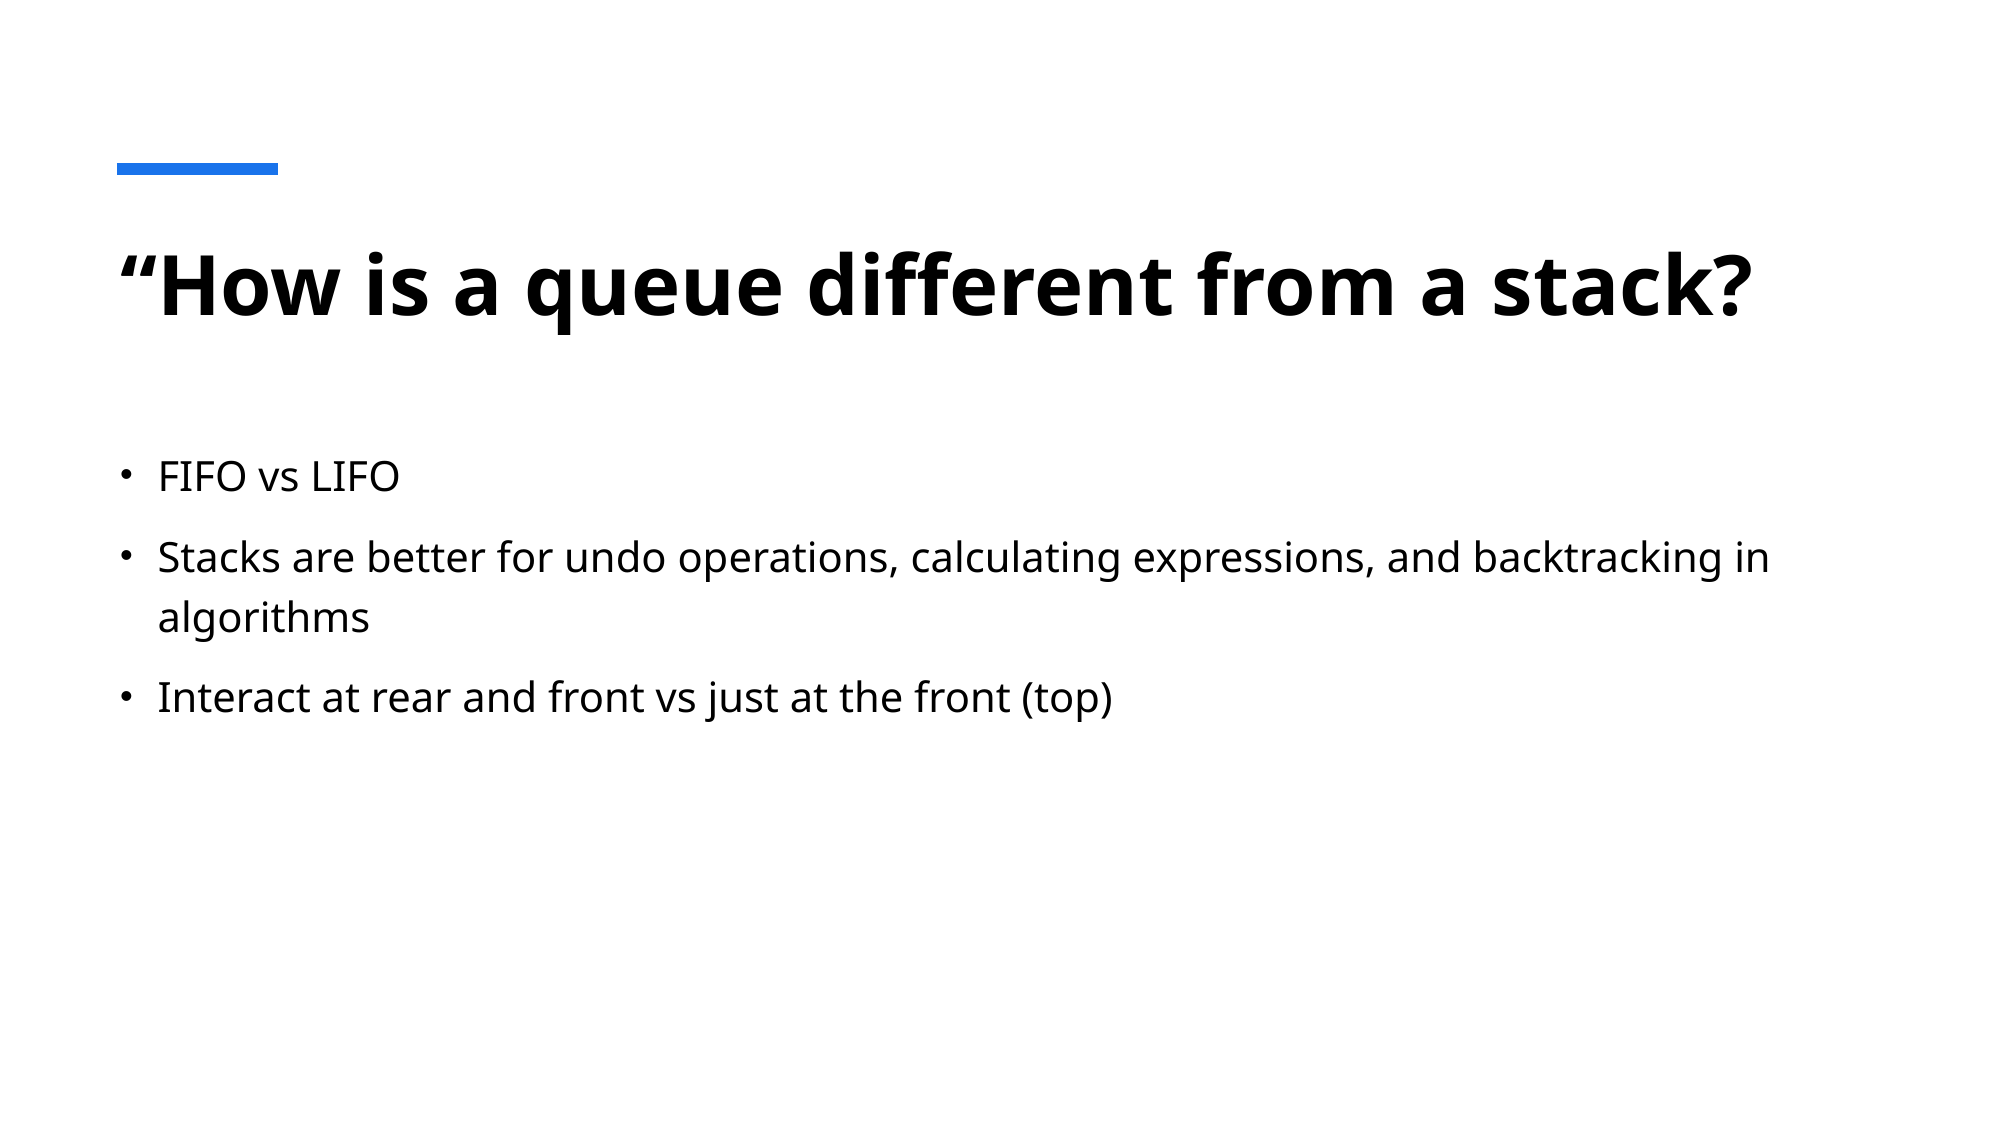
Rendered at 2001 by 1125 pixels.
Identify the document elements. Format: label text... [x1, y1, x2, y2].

list FIFO vs LIFO Stacks are better for undo operations, calculating expressions, and backtracking in algorithms Interact at rear and front vs just at the front (top) [105, 431, 1892, 1017]
title “How is a queue different from a stack? [105, 224, 1892, 405]
